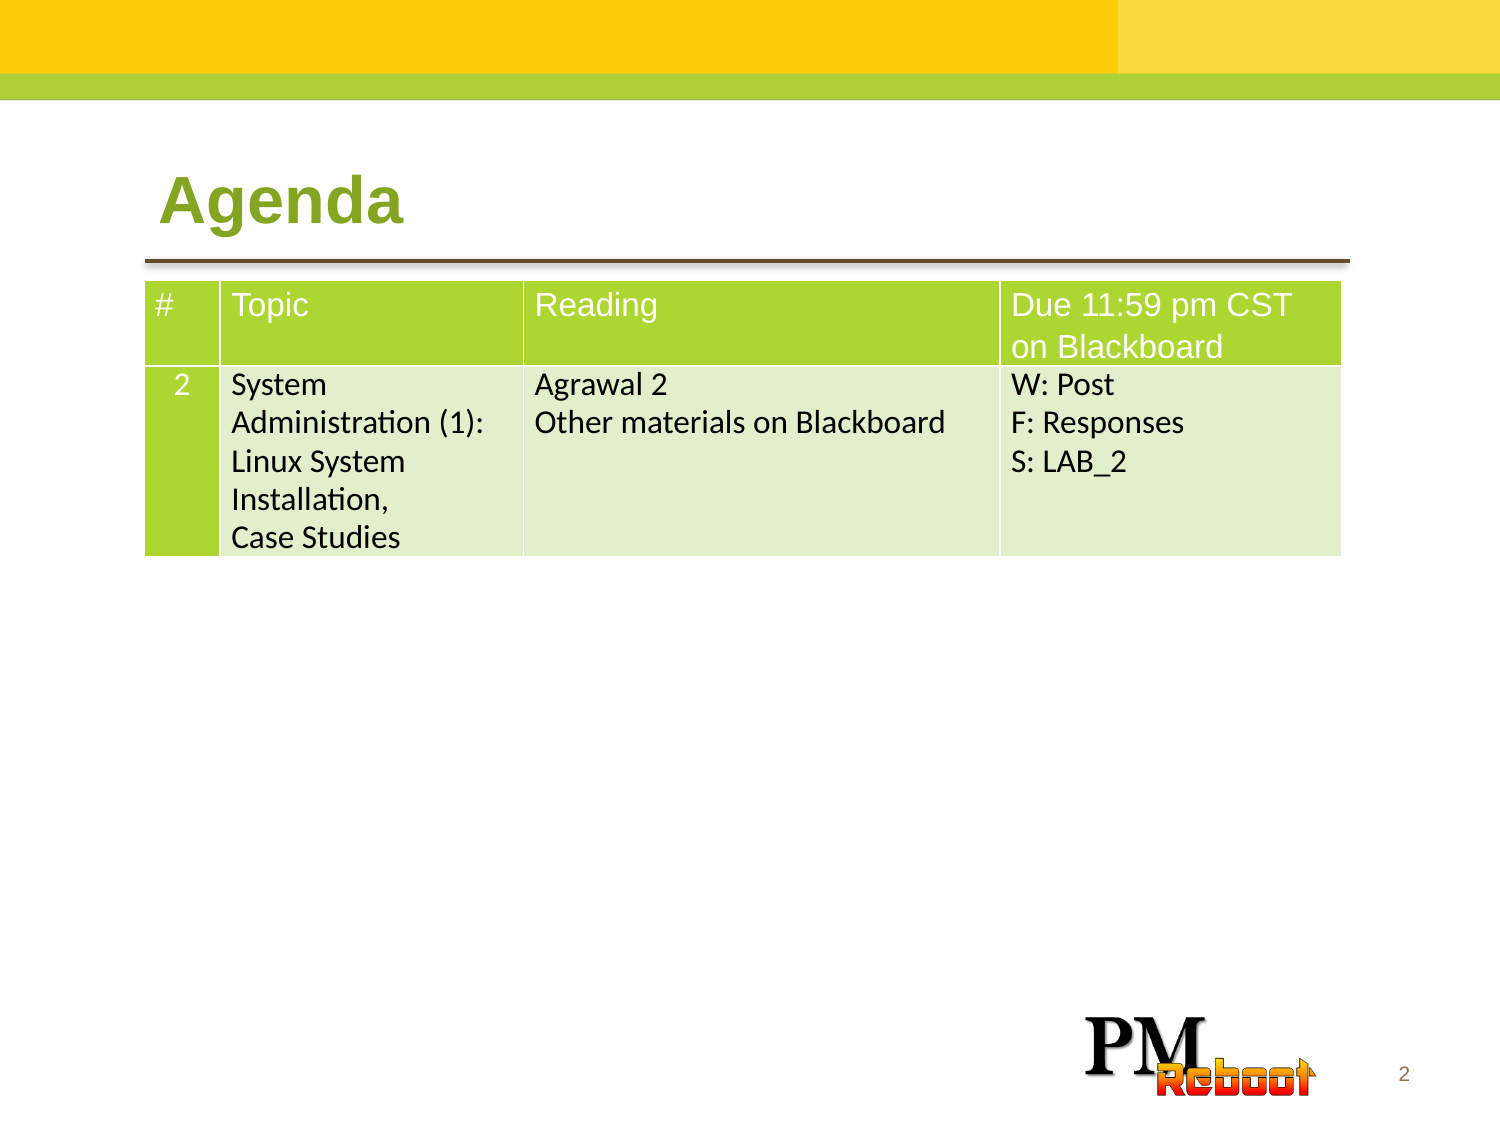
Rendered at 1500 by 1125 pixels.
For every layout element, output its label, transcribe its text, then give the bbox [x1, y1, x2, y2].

slide_number 2 [1074, 1042, 1425, 1103]
table_header Due 11:59 pm CST on Blackboard [1001, 281, 1341, 365]
table_header Topic [221, 281, 523, 365]
picture [0, 0, 1500, 1125]
table_cell W: Post F: Responses S: LAB_2 [1001, 367, 1341, 556]
table_cell Agrawal 2 Other materials on Blackboard [524, 367, 999, 556]
table_header Reading [524, 281, 999, 365]
table_cell System Administration (1): Linux System Installation, Case Studies [221, 367, 523, 556]
table_header # [145, 281, 219, 365]
table_cell 2 [145, 367, 219, 556]
title Agenda [143, 129, 1010, 265]
